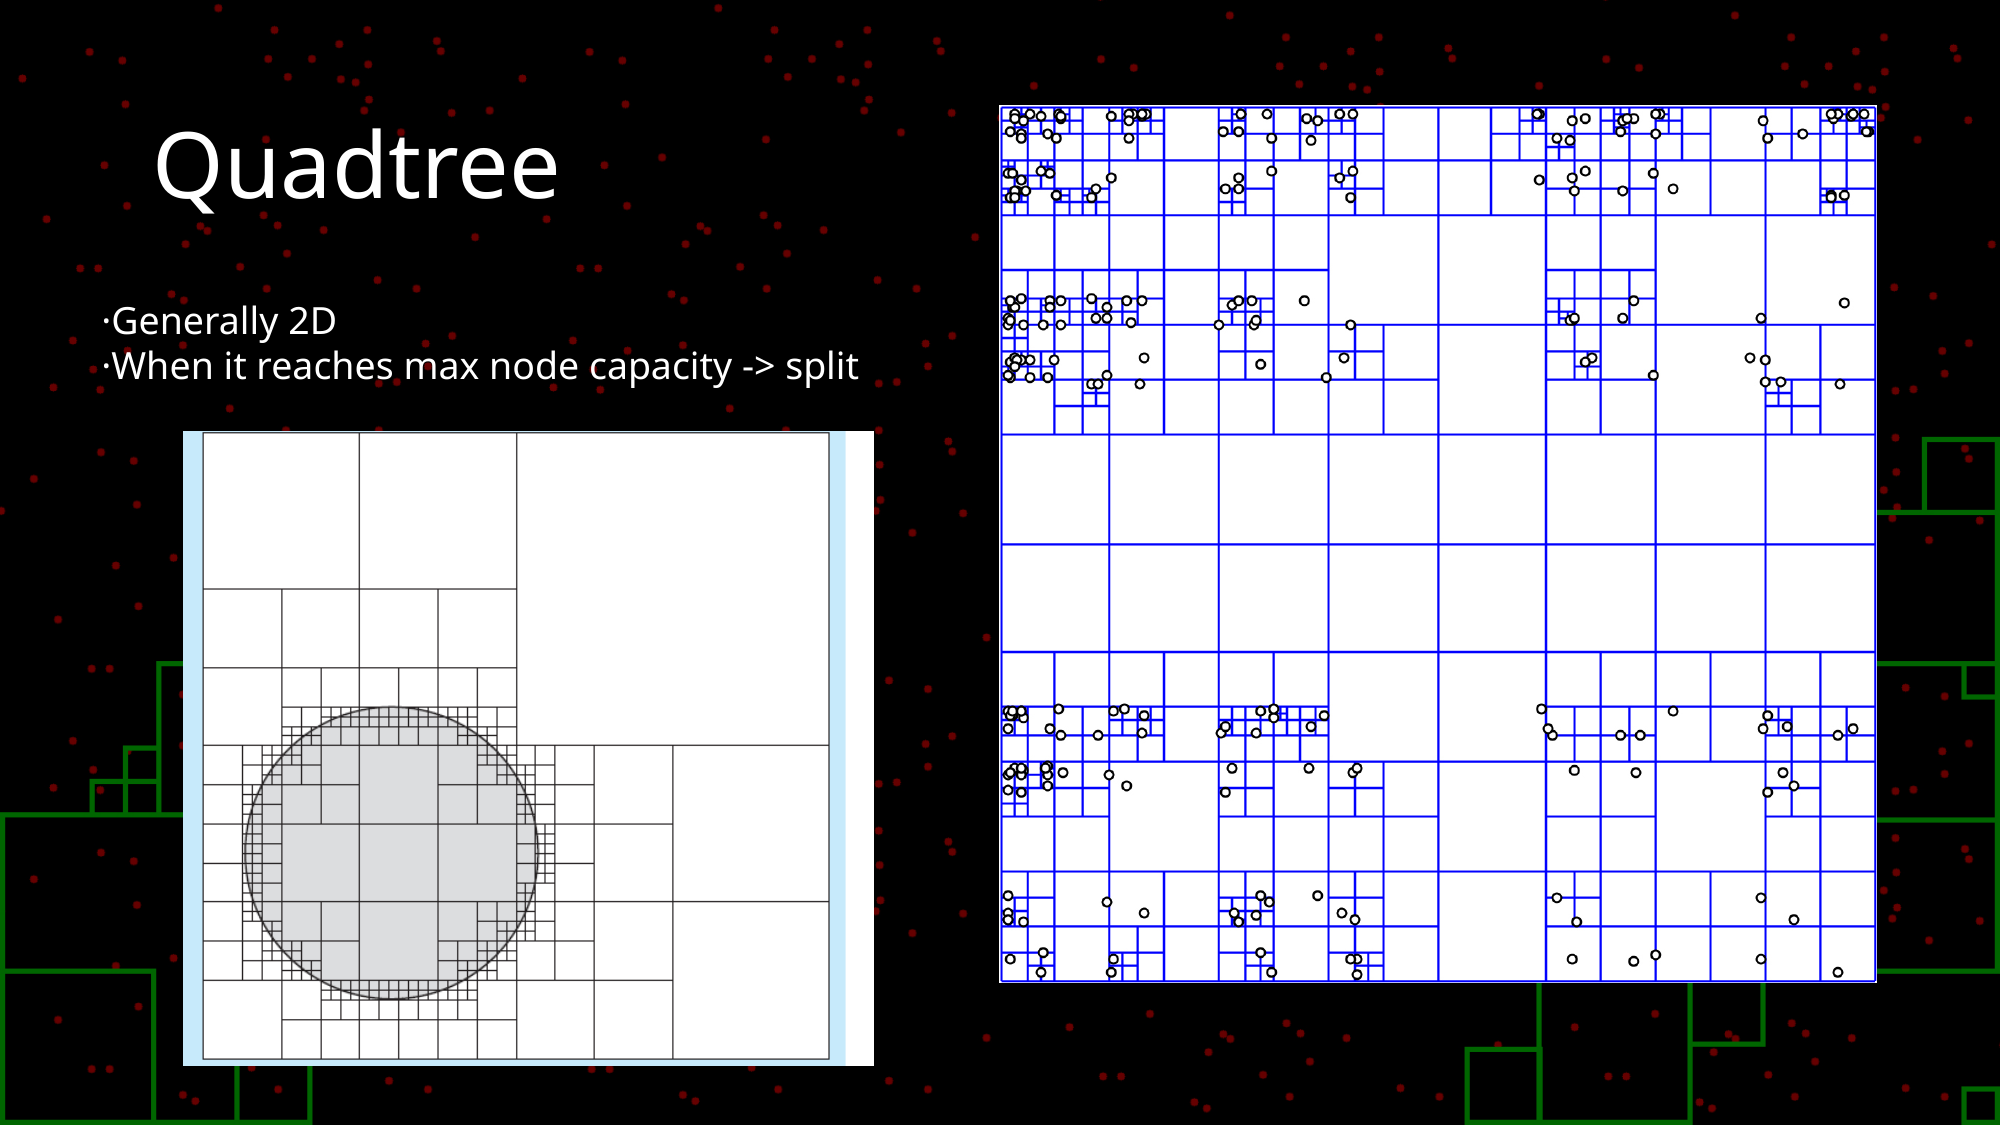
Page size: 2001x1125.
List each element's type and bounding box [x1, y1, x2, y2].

list [0, 0, 2000, 1125]
picture [183, 431, 874, 1066]
picture [999, 105, 1877, 983]
